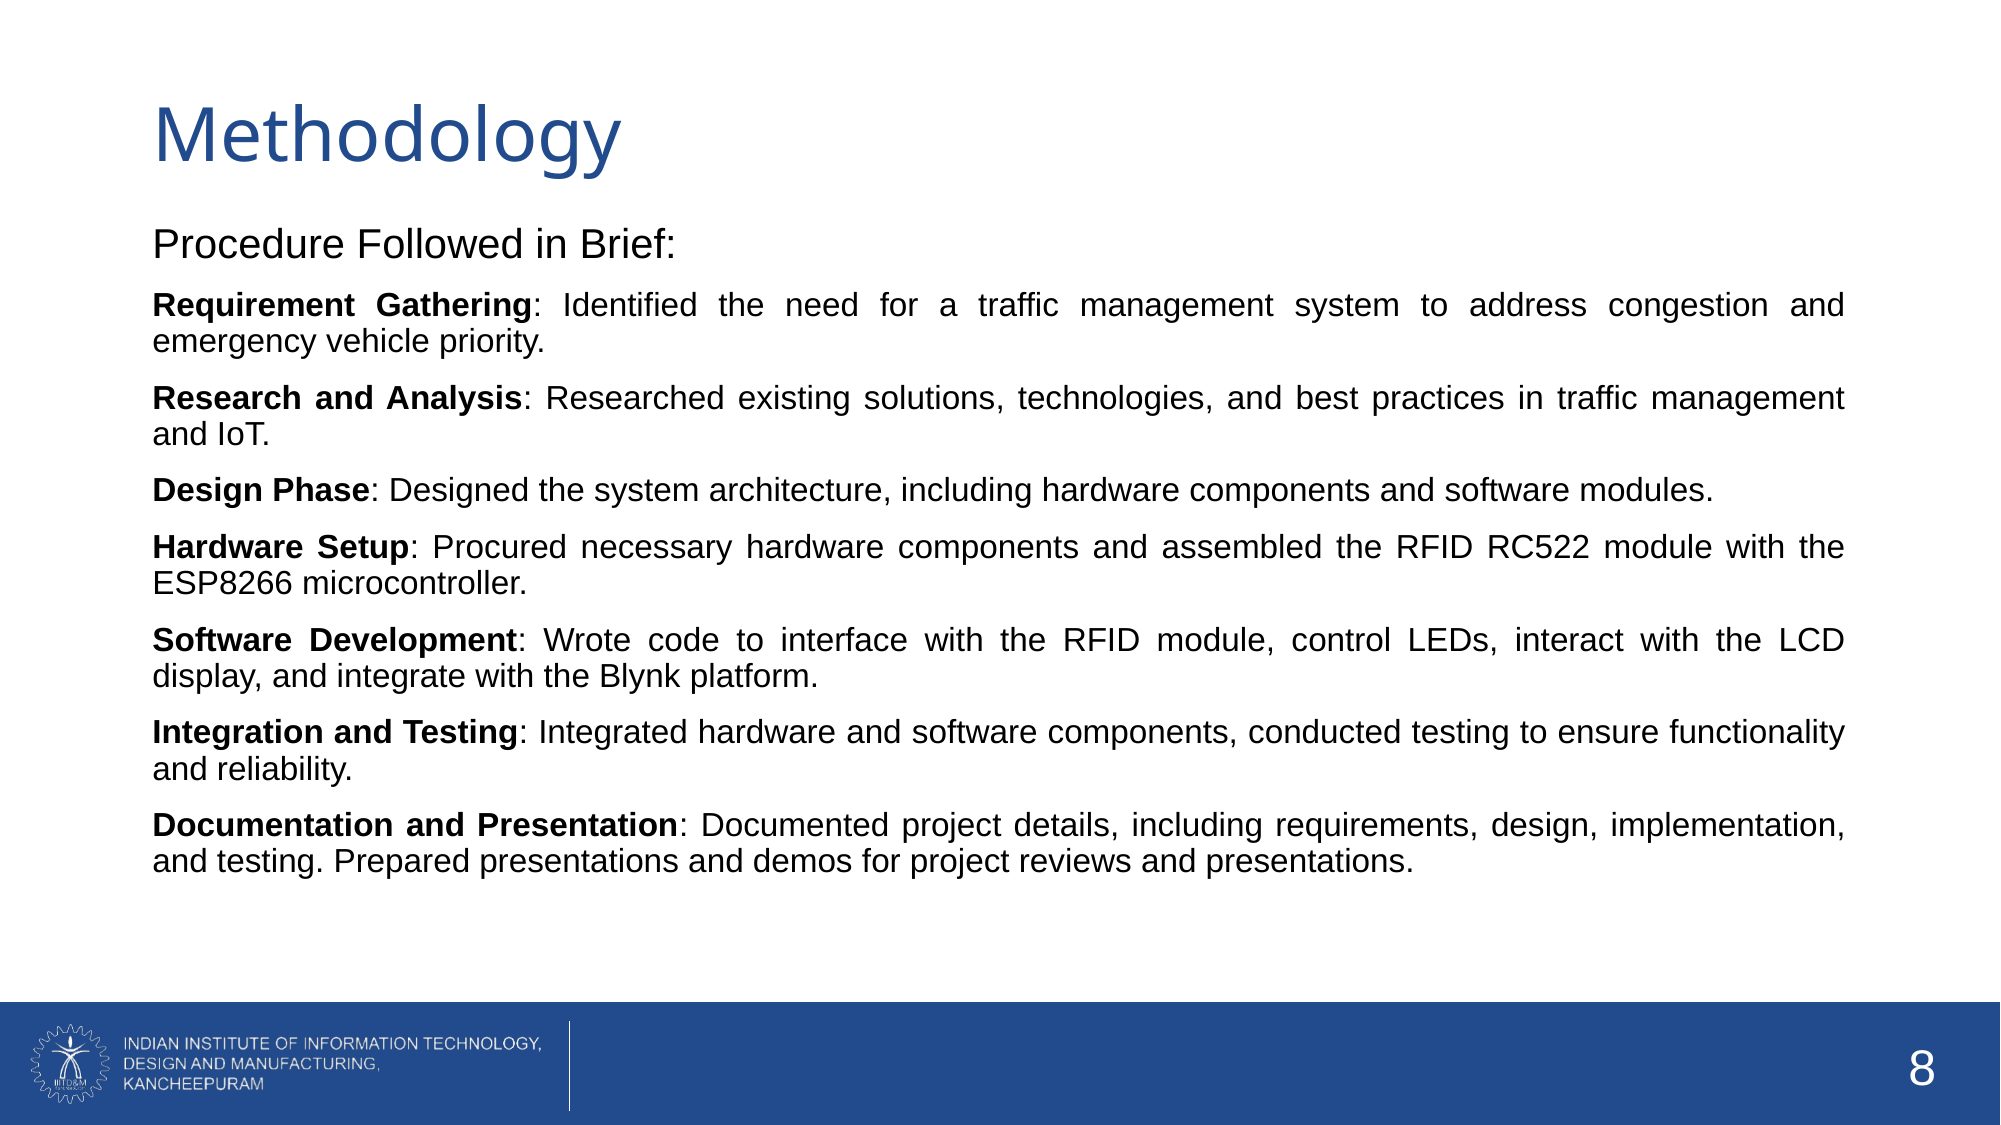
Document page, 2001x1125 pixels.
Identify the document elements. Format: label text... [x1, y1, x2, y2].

picture [19, 1014, 551, 1113]
title Methodology [137, 59, 1863, 214]
list Procedure Followed in Brief: Requirement Gathering: Identified the need for a traffic management system to address congestion and emergency vehicle priority. Research and Analysis: Researched existing solutions, technologies, and best practices in traffic management and IoT. Design Phase: Designed the system architecture, including hardware components and software modules. Hardware Setup: Procured necessary hardware components and assembled the RFID RC522 module with the ESP8266 microcontroller. Software Development: Wrote code to interface with the RFID module, control LEDs, interact with the LCD display, and integrate with the Blynk platform. Integration and Testing: Integrated hardware and software components, conducted testing to ensure functionality and reliability. Documentation and Presentation: Documented project details, including requirements, design, implementation, and testing. Prepared presentations and demos for project reviews and presentations. [137, 214, 1863, 932]
slide_number 8 [1701, 1035, 1952, 1096]
